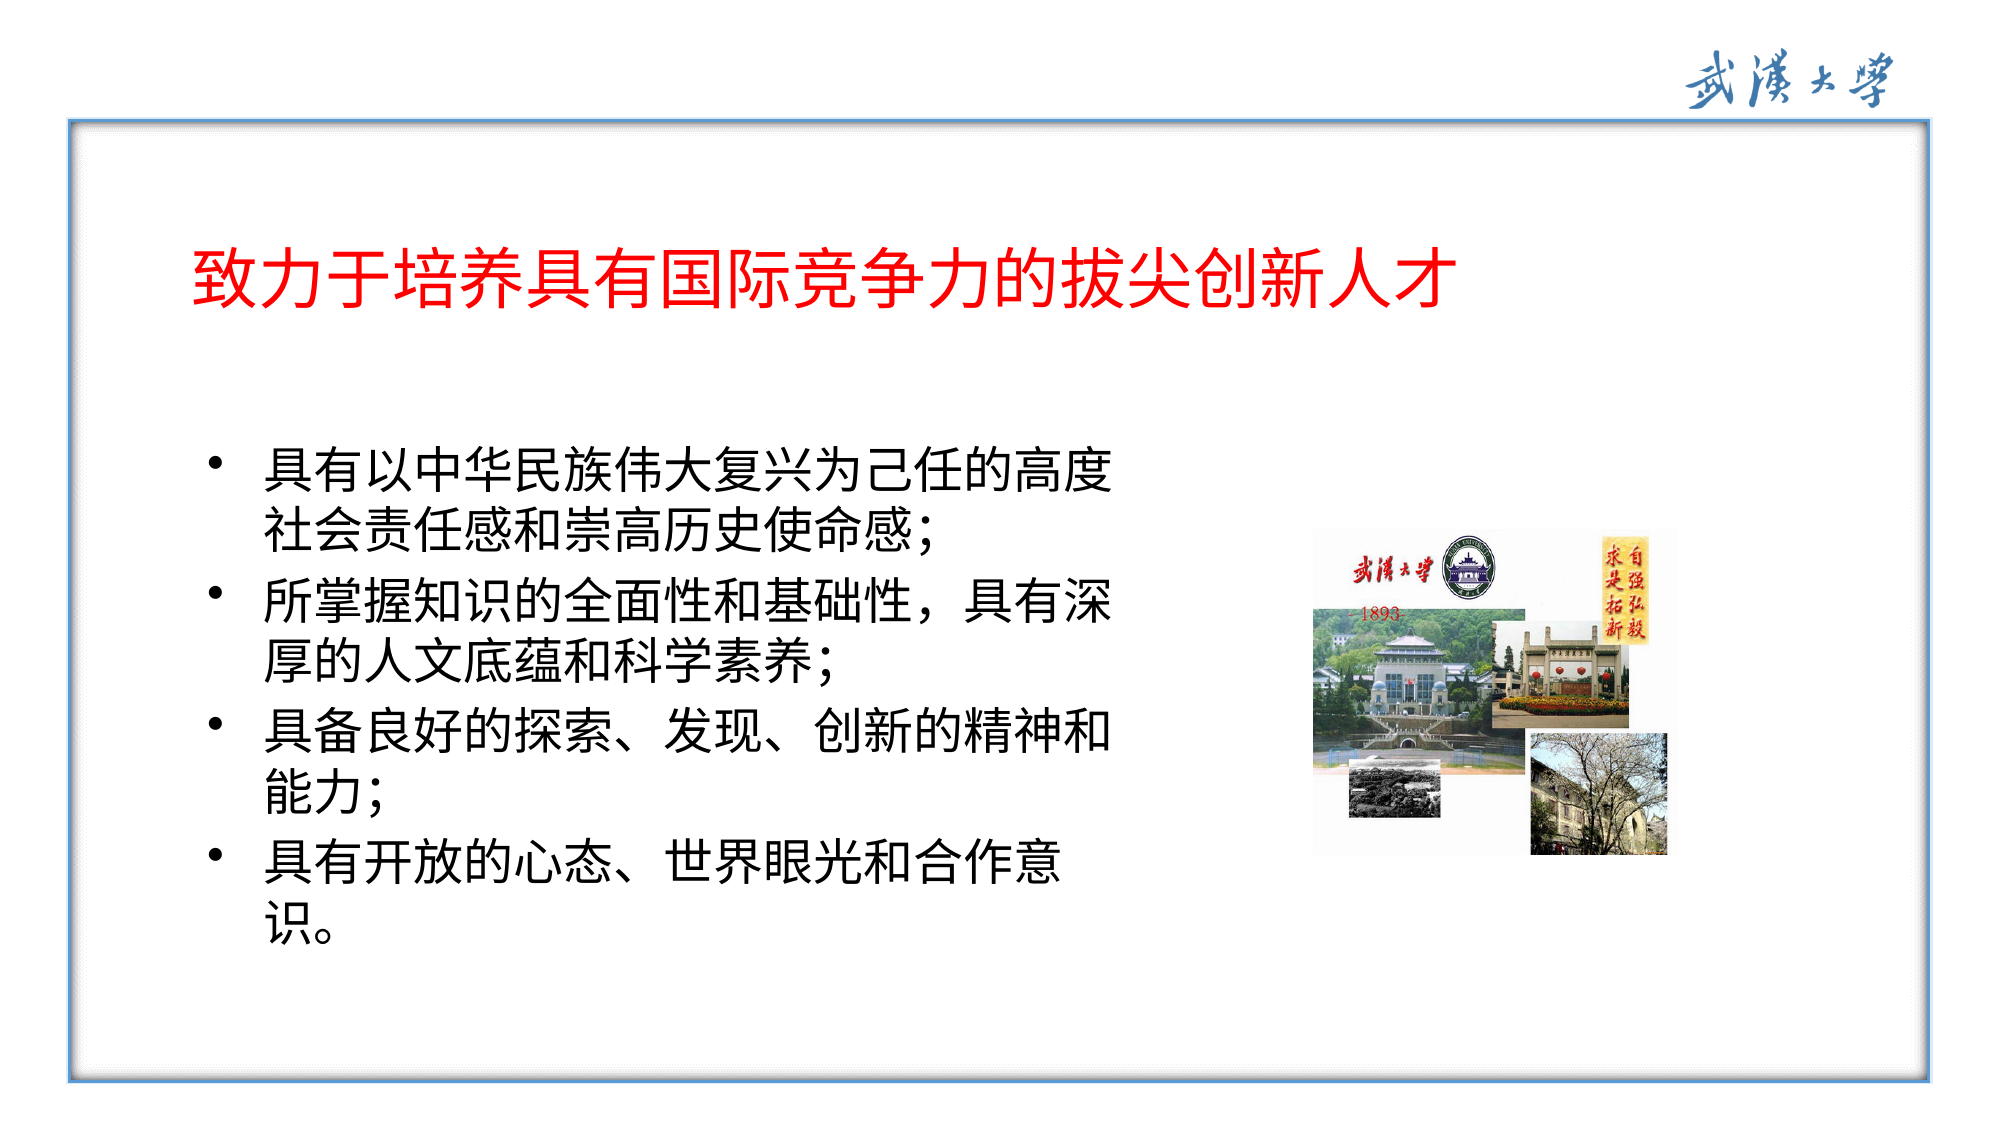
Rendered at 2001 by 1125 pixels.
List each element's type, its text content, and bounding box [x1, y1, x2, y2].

title 致力于培养具有国际竞争力的拔尖创新人才 [177, 238, 1823, 426]
text_box 具有以中华民族伟大复兴为己任的高度社会责任感和崇高历史使命感； 所掌握知识的全面性和基础性，具有深厚的人文底蕴和科学素养； 具备良好的探索、发现、创新的精神和能力； 具有开放的心态、世界眼光和合作意识。 [192, 380, 1168, 1125]
picture [66, 117, 1933, 1084]
